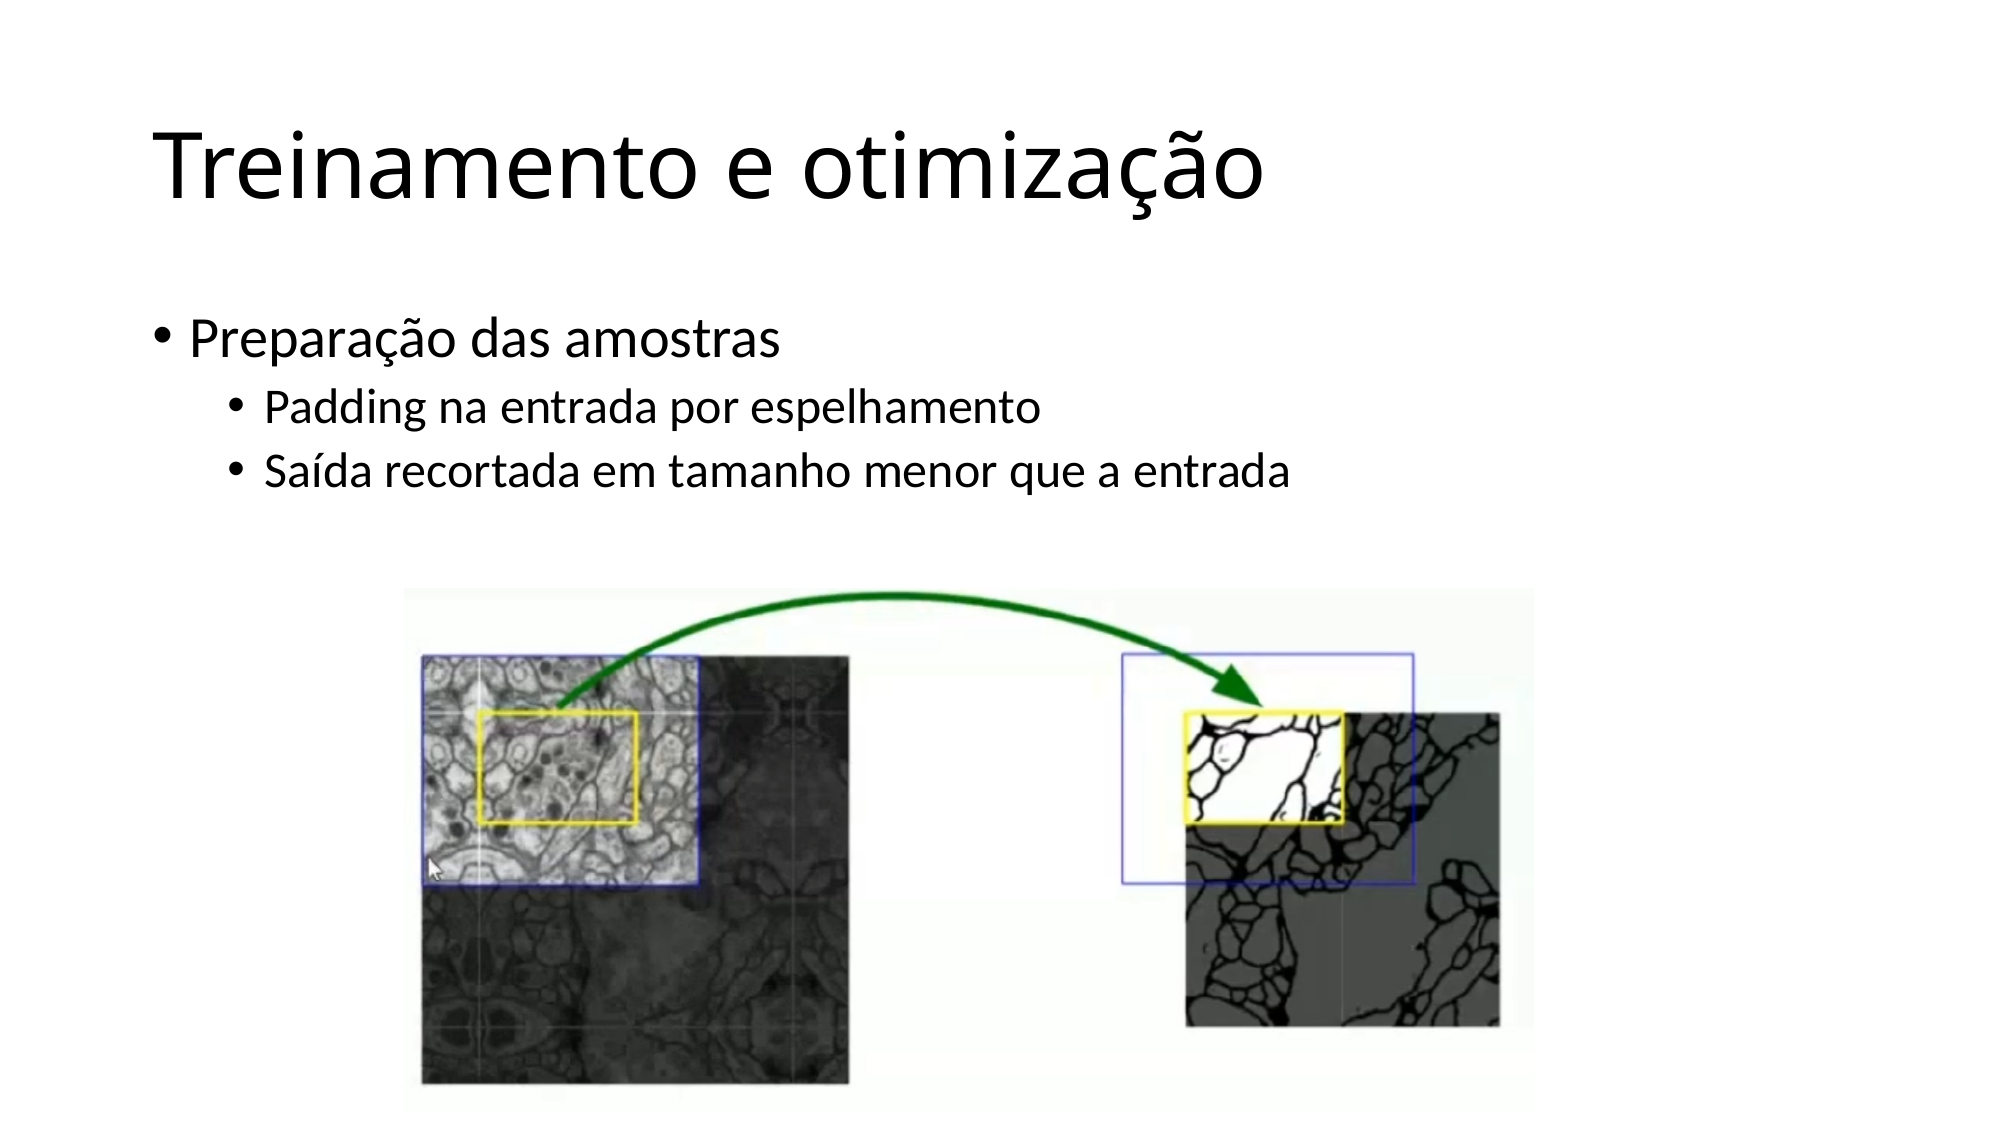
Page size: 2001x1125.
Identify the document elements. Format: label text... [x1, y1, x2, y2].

title Treinamento e otimização [137, 59, 1863, 278]
list Preparação das amostras Padding na entrada por espelhamento Saída recortada em tamanho menor que a entrada [137, 299, 1863, 1014]
picture [404, 588, 1534, 1113]
